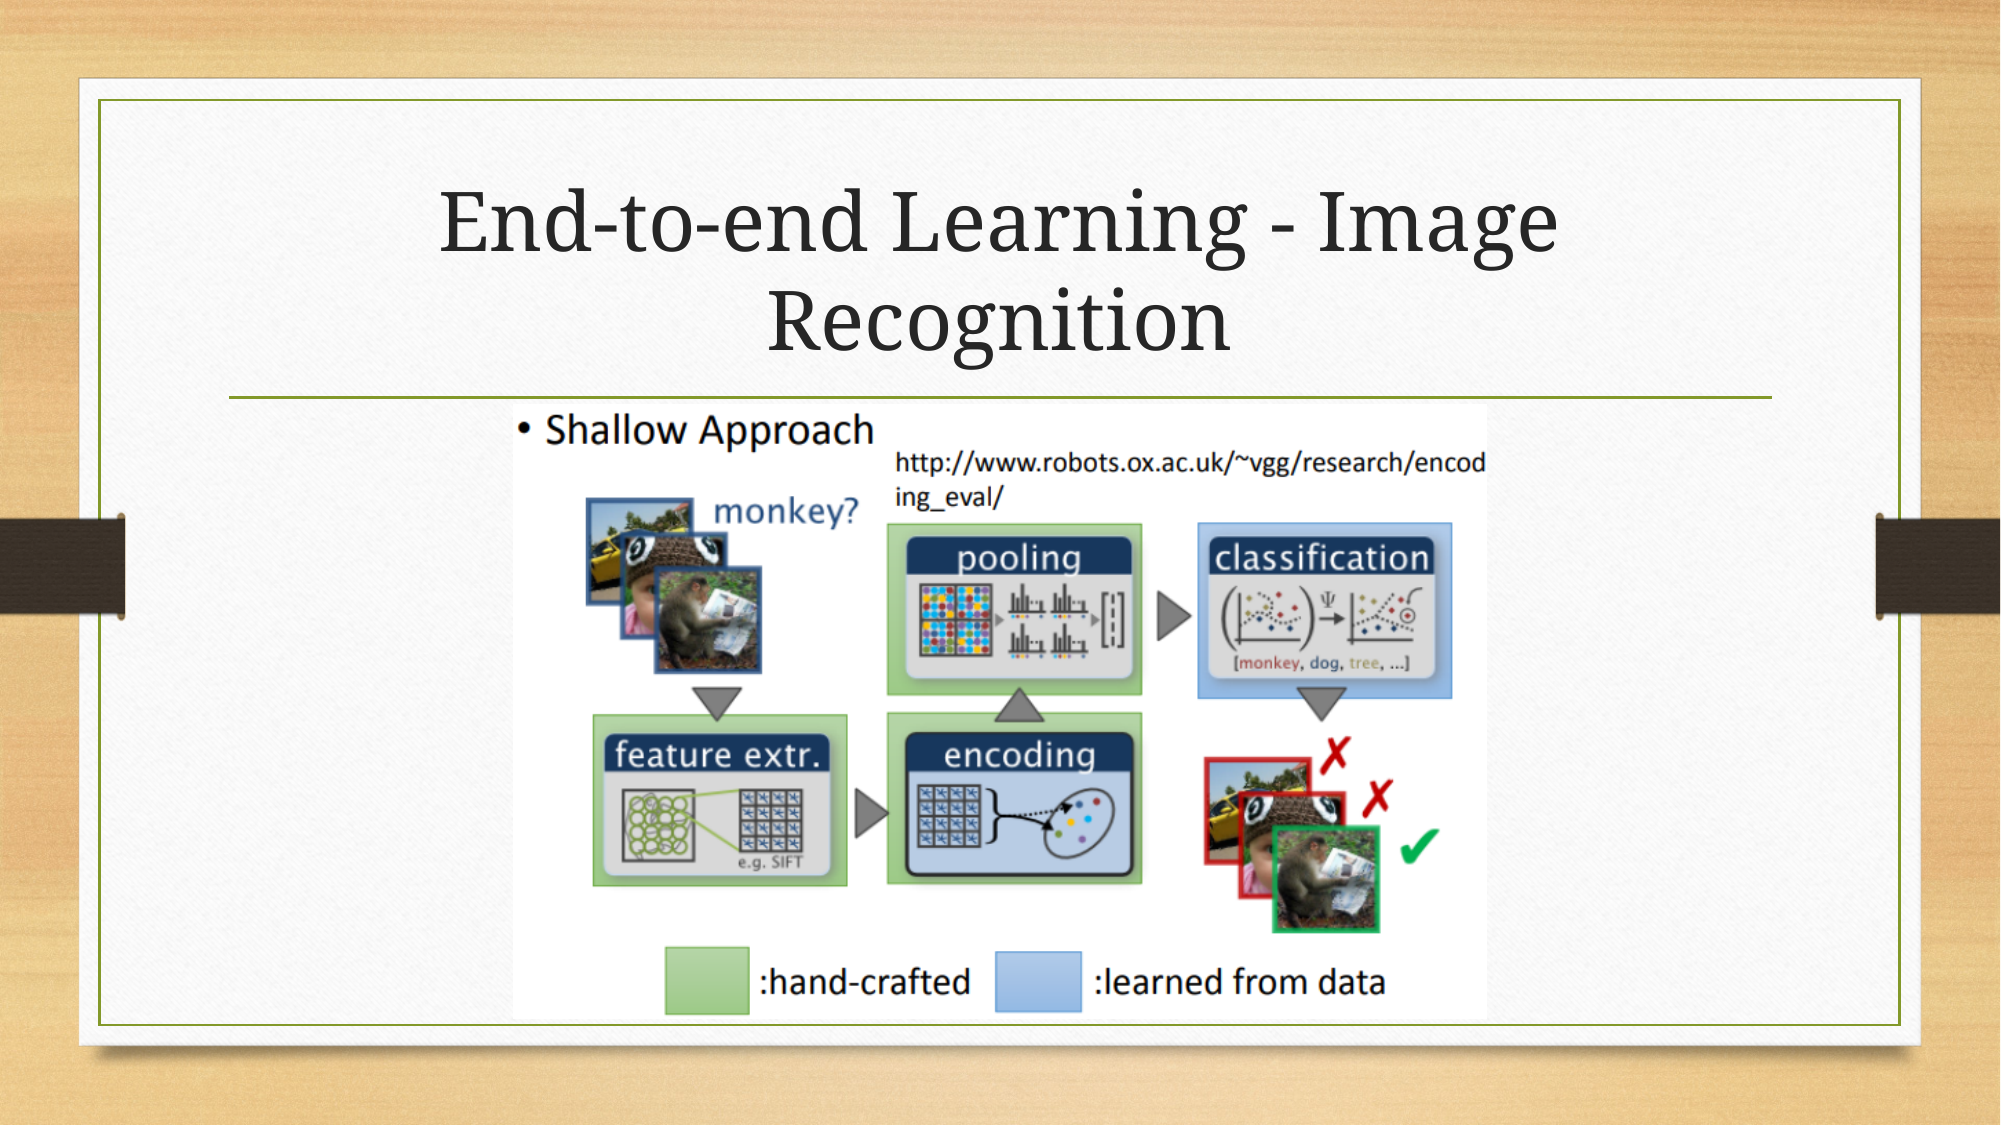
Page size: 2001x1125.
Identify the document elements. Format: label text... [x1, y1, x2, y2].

picture [0, 0, 2001, 1125]
title End-to-end Learning - Image Recognition [212, 161, 1788, 375]
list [512, 404, 1488, 1020]
